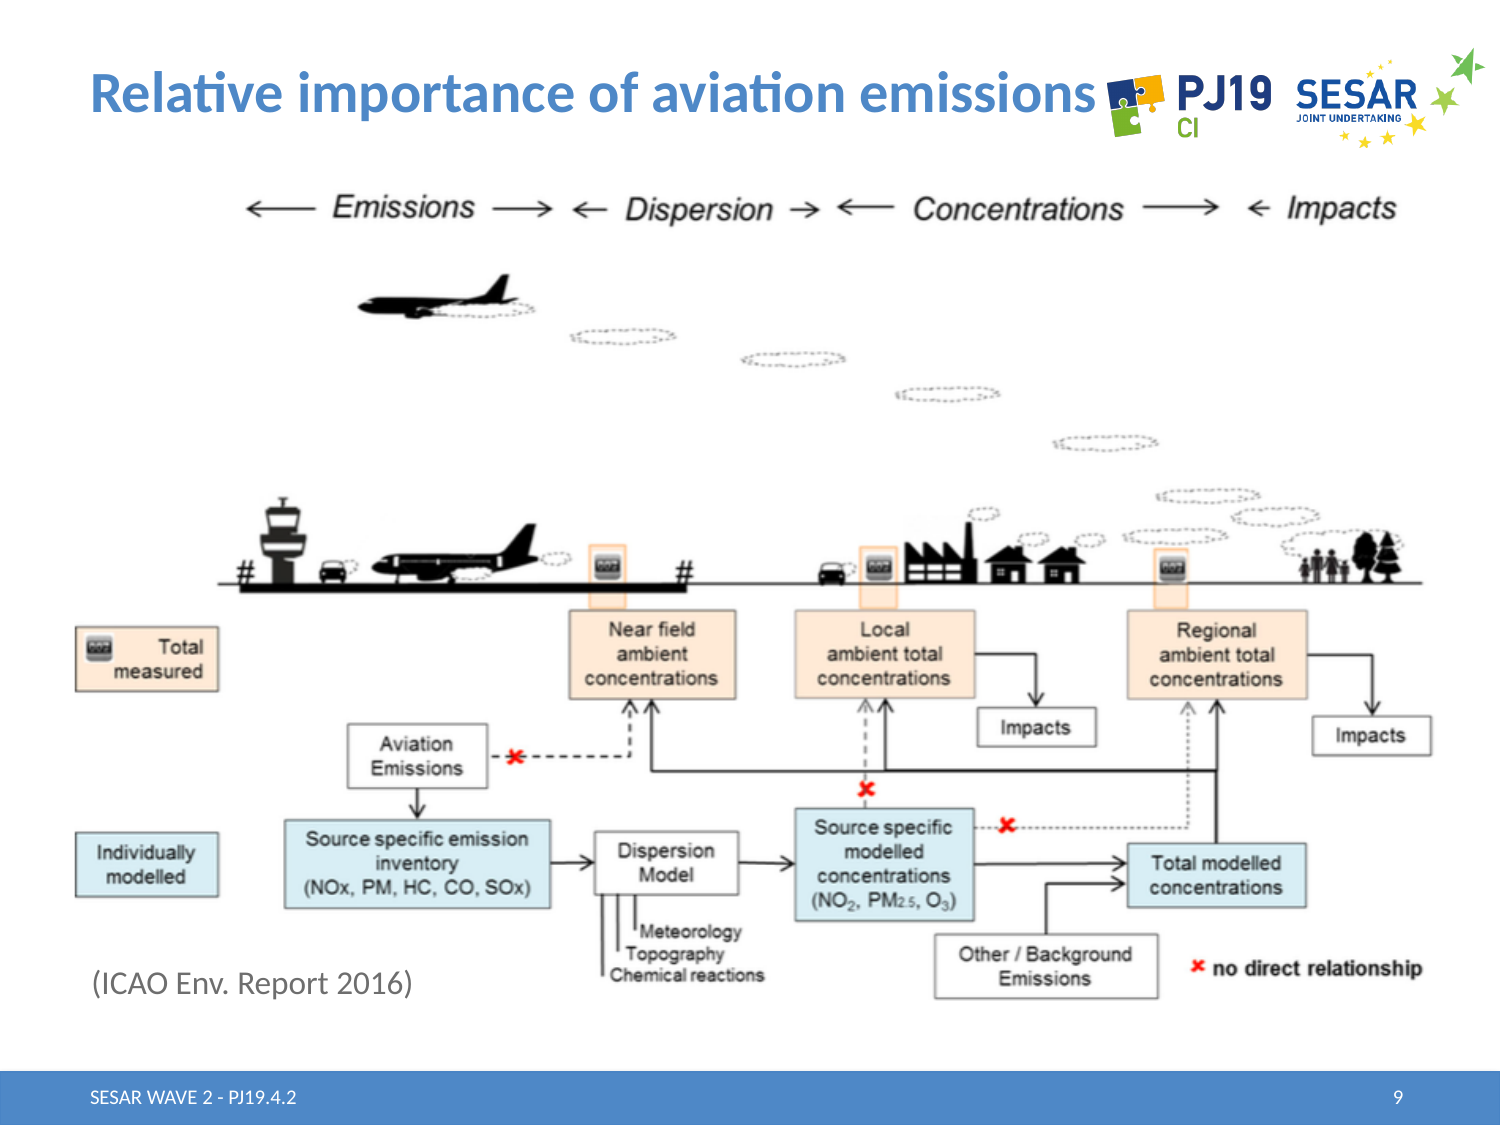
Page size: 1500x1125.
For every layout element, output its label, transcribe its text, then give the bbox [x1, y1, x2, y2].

picture [1167, 74, 1277, 138]
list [60, 181, 1438, 1005]
footer SESAR WAVE 2 - PJ19.4.2 [75, 1075, 715, 1117]
title Relative importance of aviation emissions [75, 47, 1167, 180]
slide_number 9 [1068, 1075, 1419, 1117]
